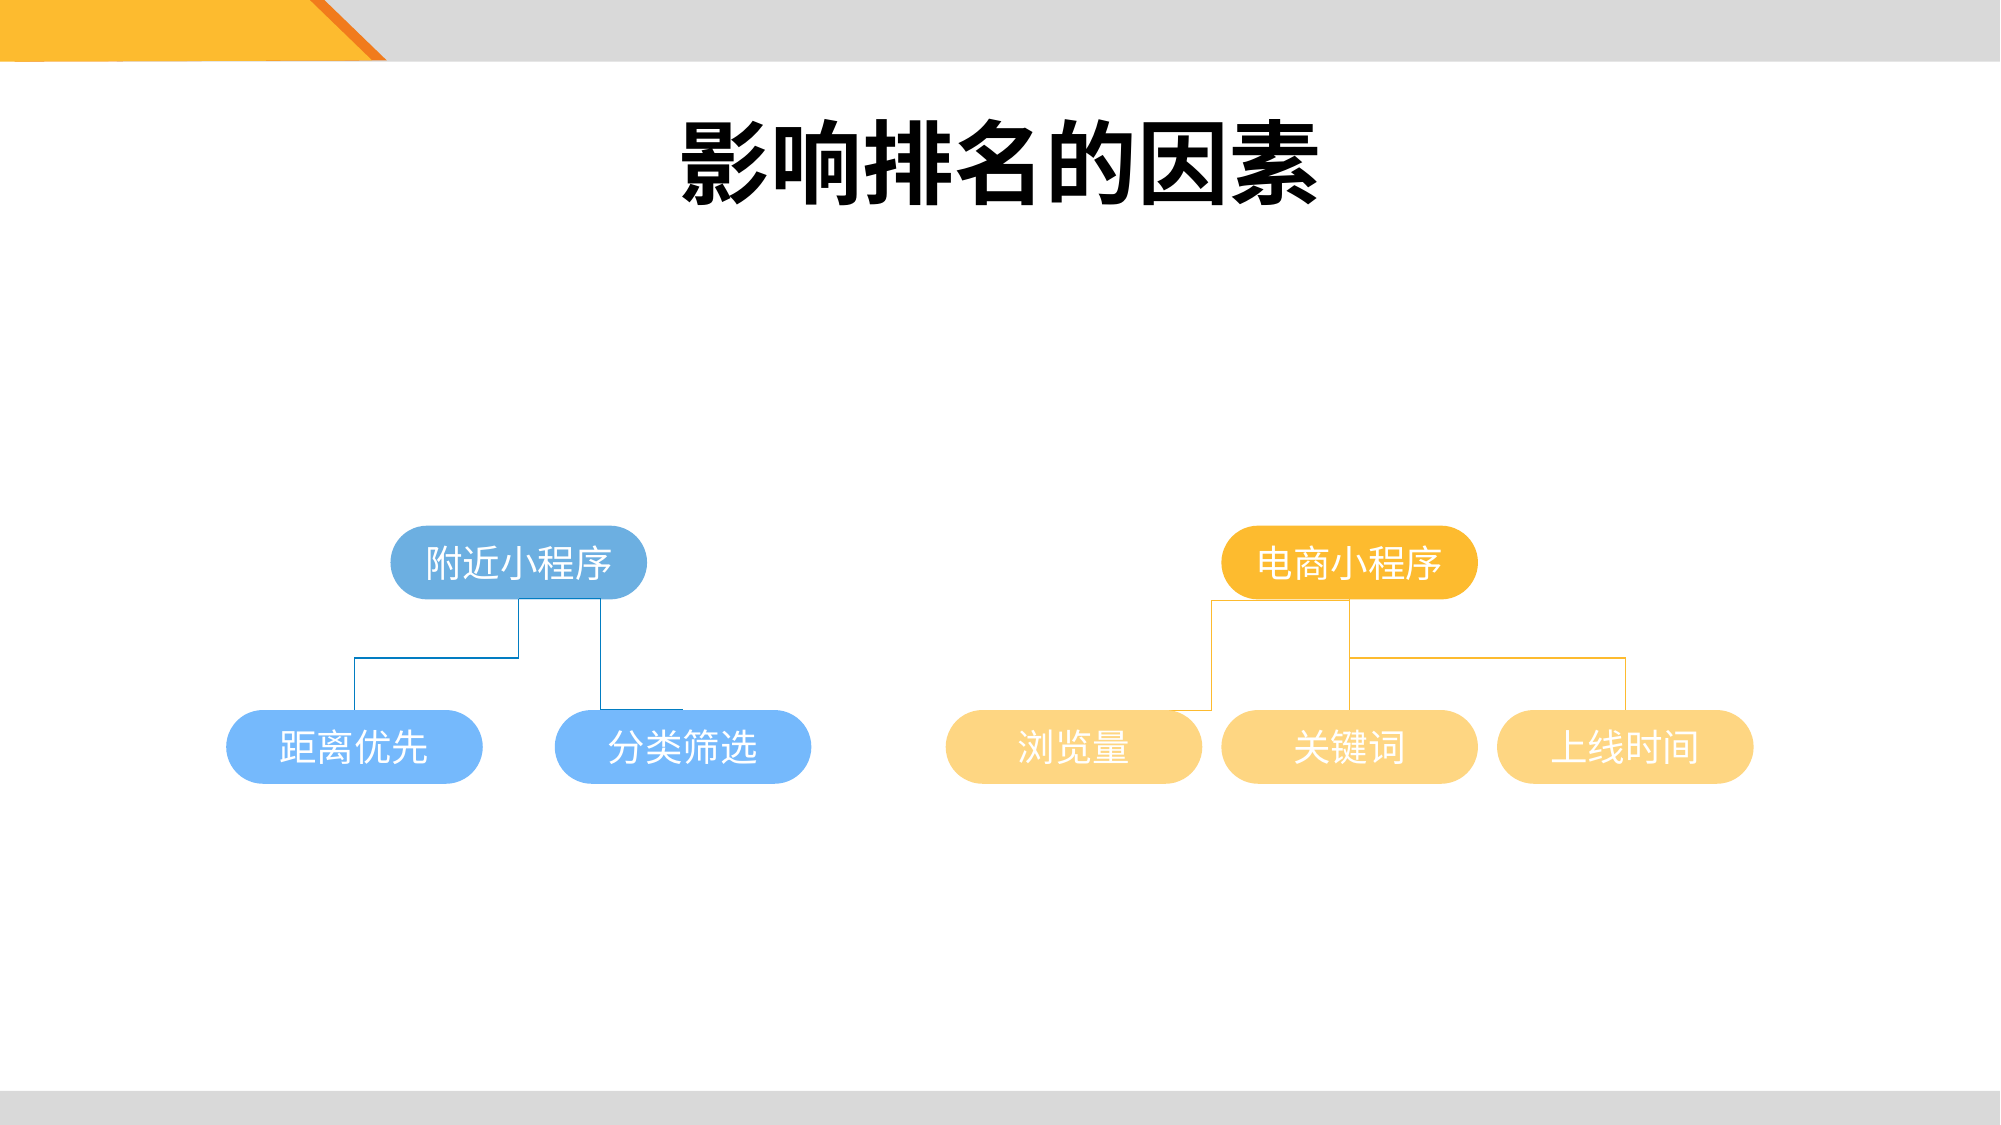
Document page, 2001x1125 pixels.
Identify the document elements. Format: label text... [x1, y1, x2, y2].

text_box 上线时间 [1547, 716, 1716, 777]
text_box 分类筛选 [593, 716, 773, 777]
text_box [1428, 520, 1547, 796]
text_box [1268, 592, 1428, 601]
text_box [553, 708, 813, 785]
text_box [1156, 517, 1268, 794]
text_box [389, 524, 649, 575]
text_box [225, 708, 484, 785]
text_box [1268, 708, 1428, 785]
text_box 电商小程序 [1268, 532, 1428, 592]
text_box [545, 572, 657, 737]
text_box [944, 708, 1156, 785]
text_box 影响排名的因素 [664, 98, 1336, 224]
text_box 关键词 [1278, 716, 1421, 777]
text_box 附近小程序 [410, 532, 628, 592]
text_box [377, 575, 496, 741]
text_box 浏览量 [1002, 716, 1146, 777]
text_box [496, 592, 545, 601]
text_box 距离优先 [264, 716, 445, 777]
text_box [1547, 708, 1755, 785]
text_box [1268, 524, 1428, 532]
